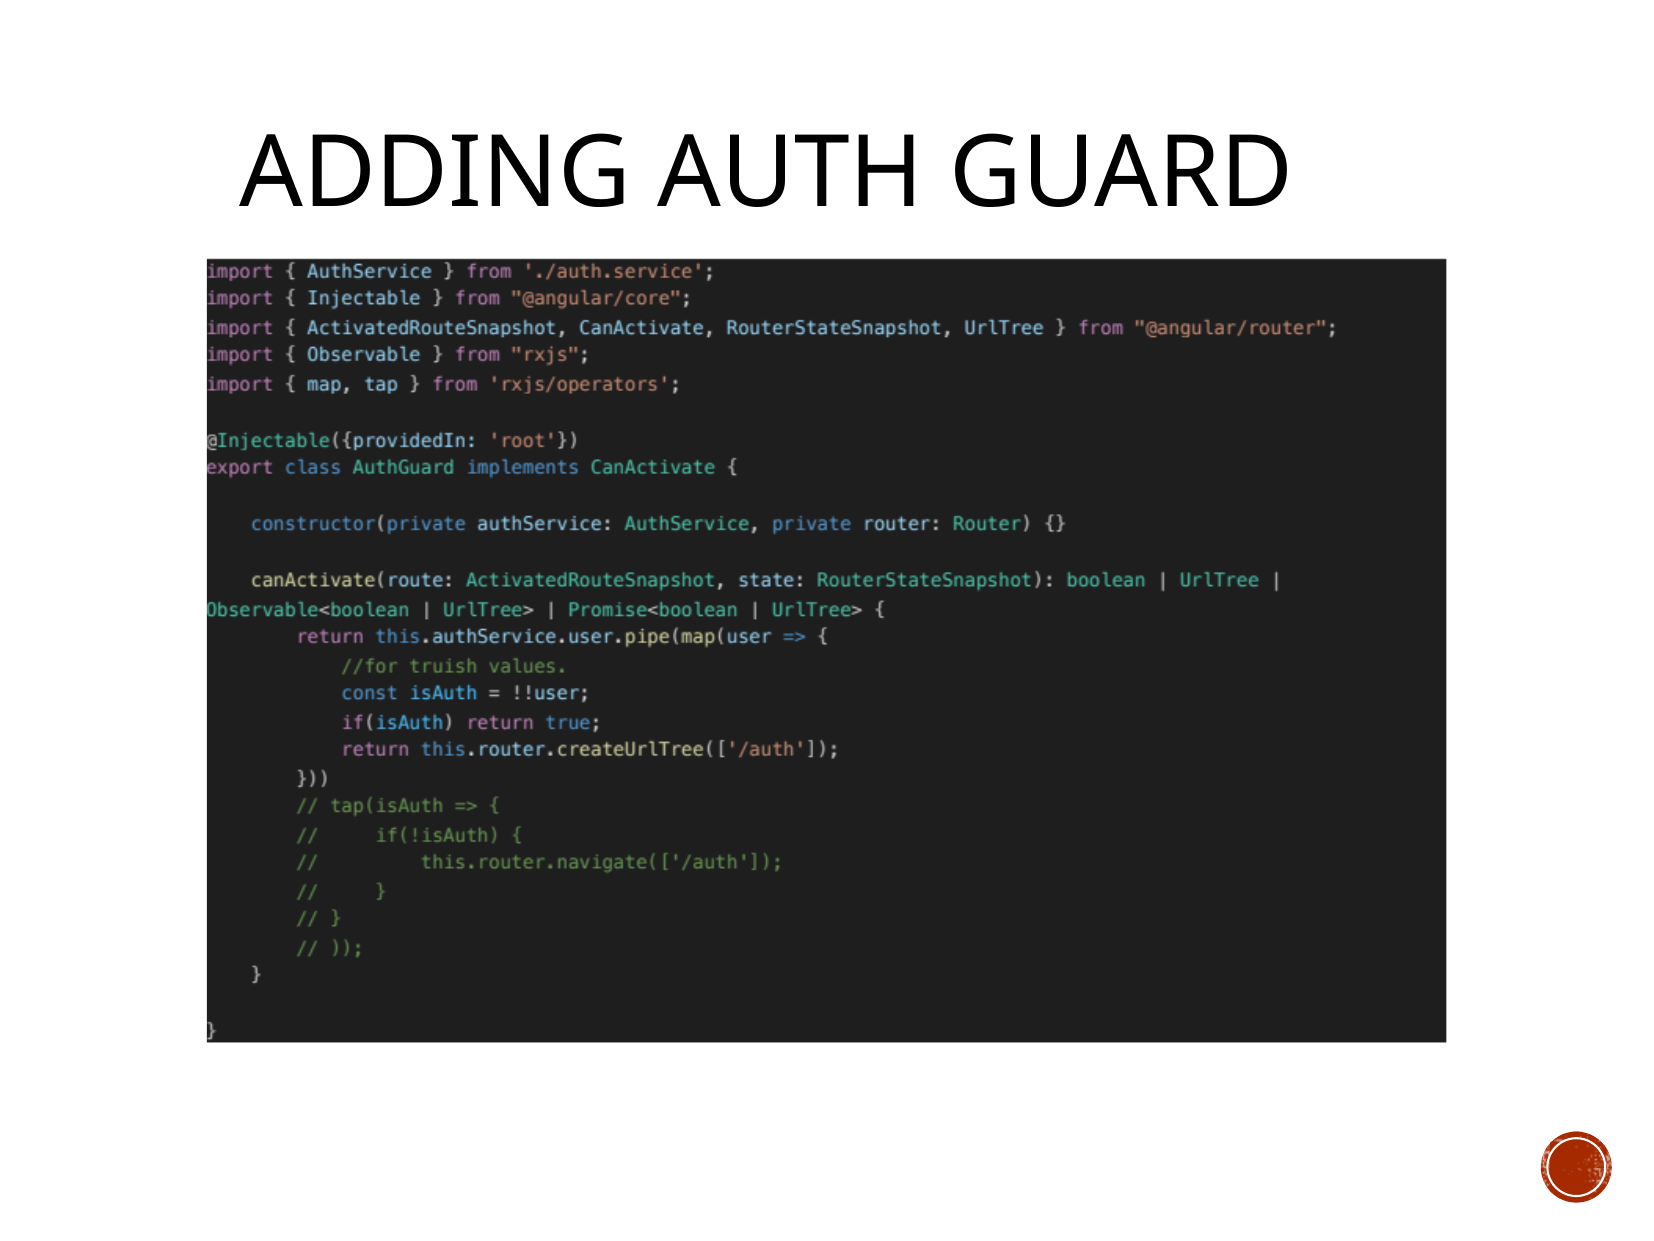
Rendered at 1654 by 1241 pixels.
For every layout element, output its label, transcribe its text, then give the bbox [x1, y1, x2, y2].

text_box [210, 254, 1445, 1070]
title ADDING AUTH GUARD [224, 66, 1495, 282]
